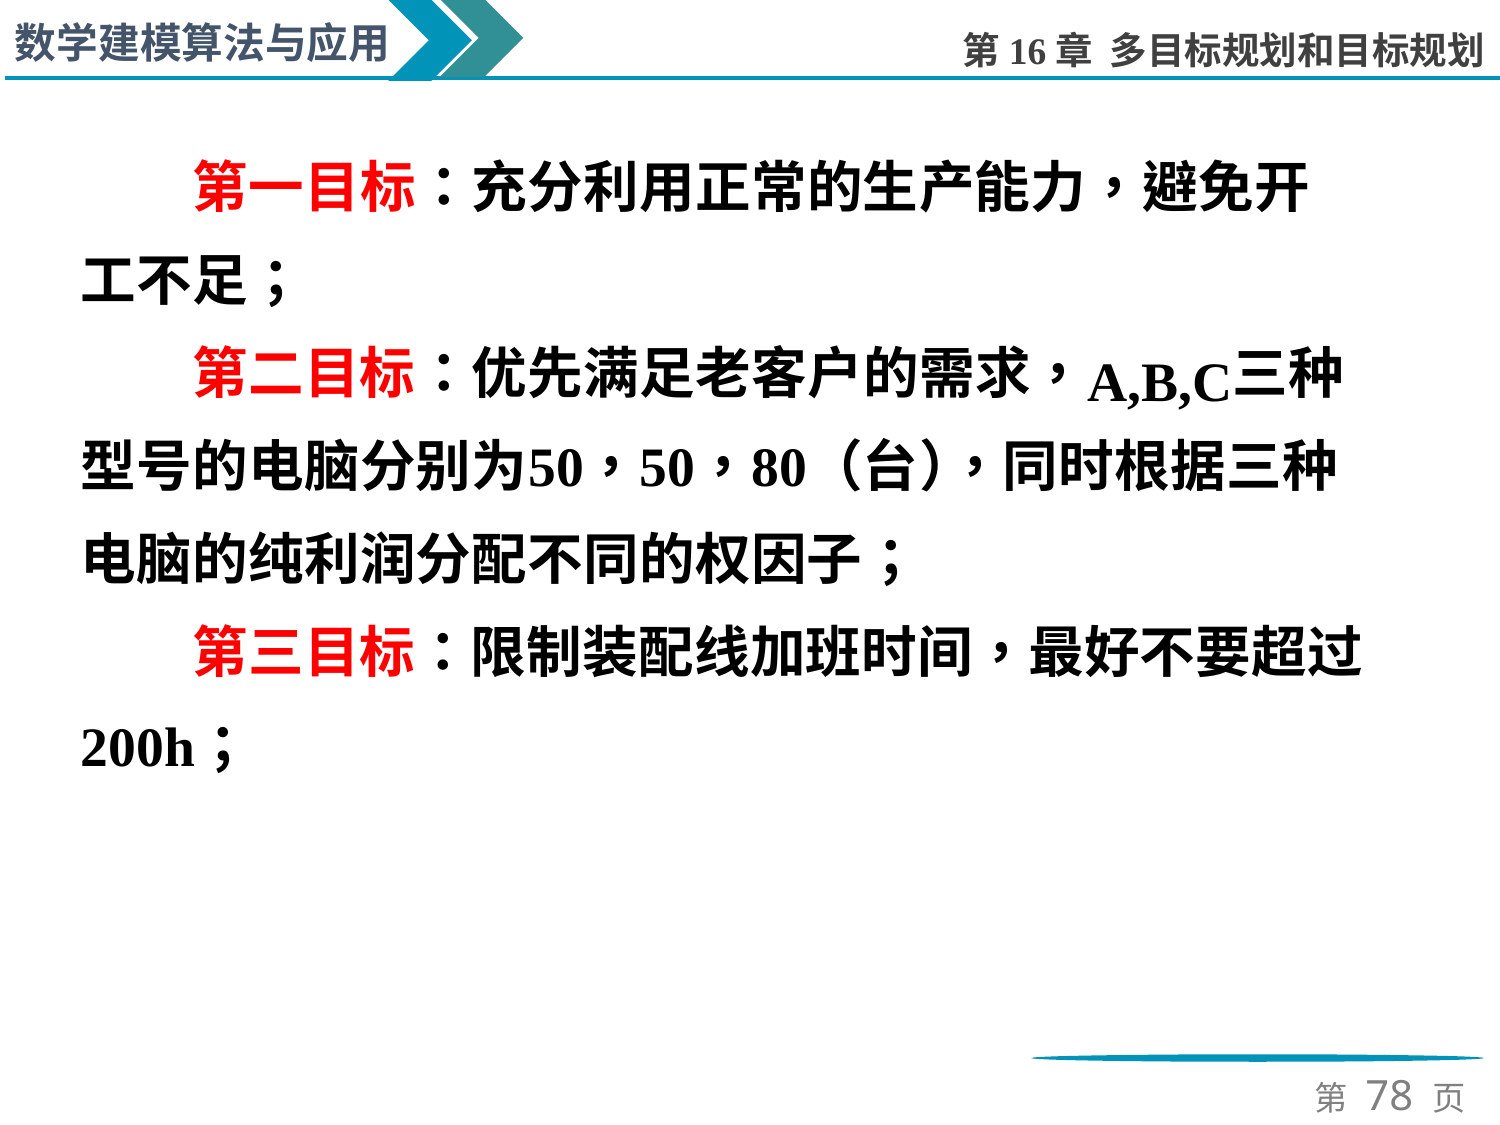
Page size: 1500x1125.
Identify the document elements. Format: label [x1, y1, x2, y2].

text_box [80, 143, 1361, 916]
